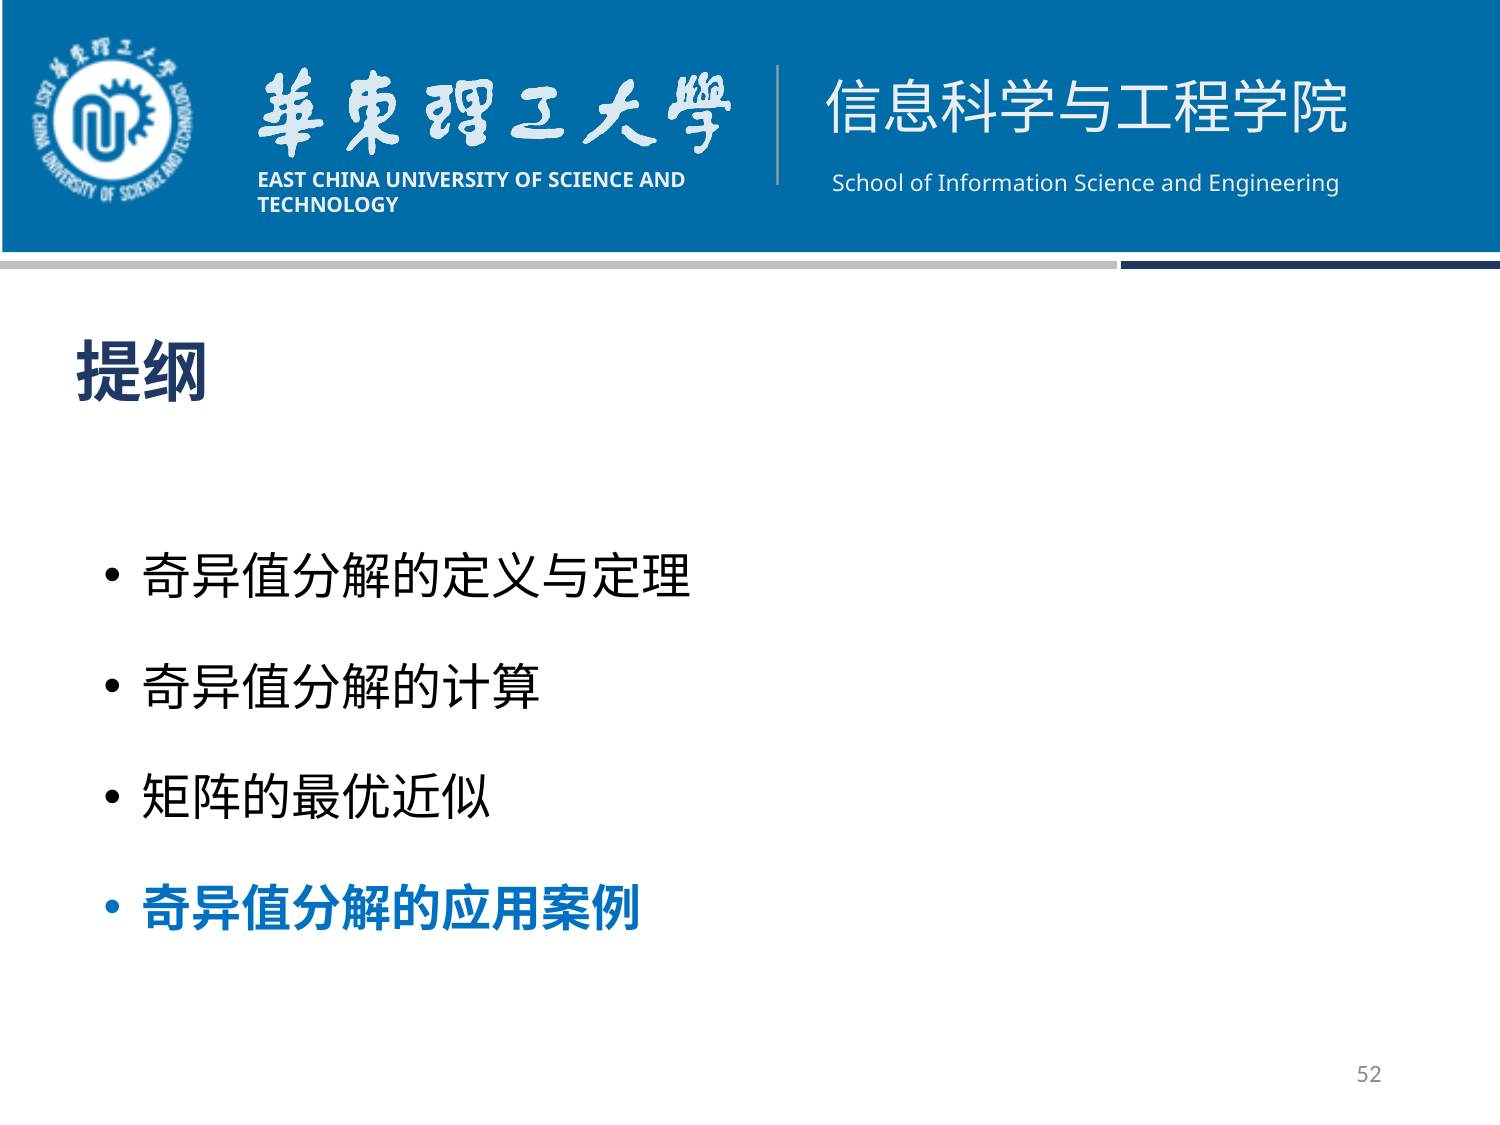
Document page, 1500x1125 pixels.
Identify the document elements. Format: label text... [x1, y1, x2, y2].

text_box 提纲 [64, 293, 1412, 457]
list 奇异值分解的定义与定理 奇异值分解的计算 矩阵的最优近似 奇异值分解的应用案例 [88, 506, 1412, 1020]
slide_number 52 [1059, 1042, 1397, 1103]
picture [22, 32, 202, 214]
